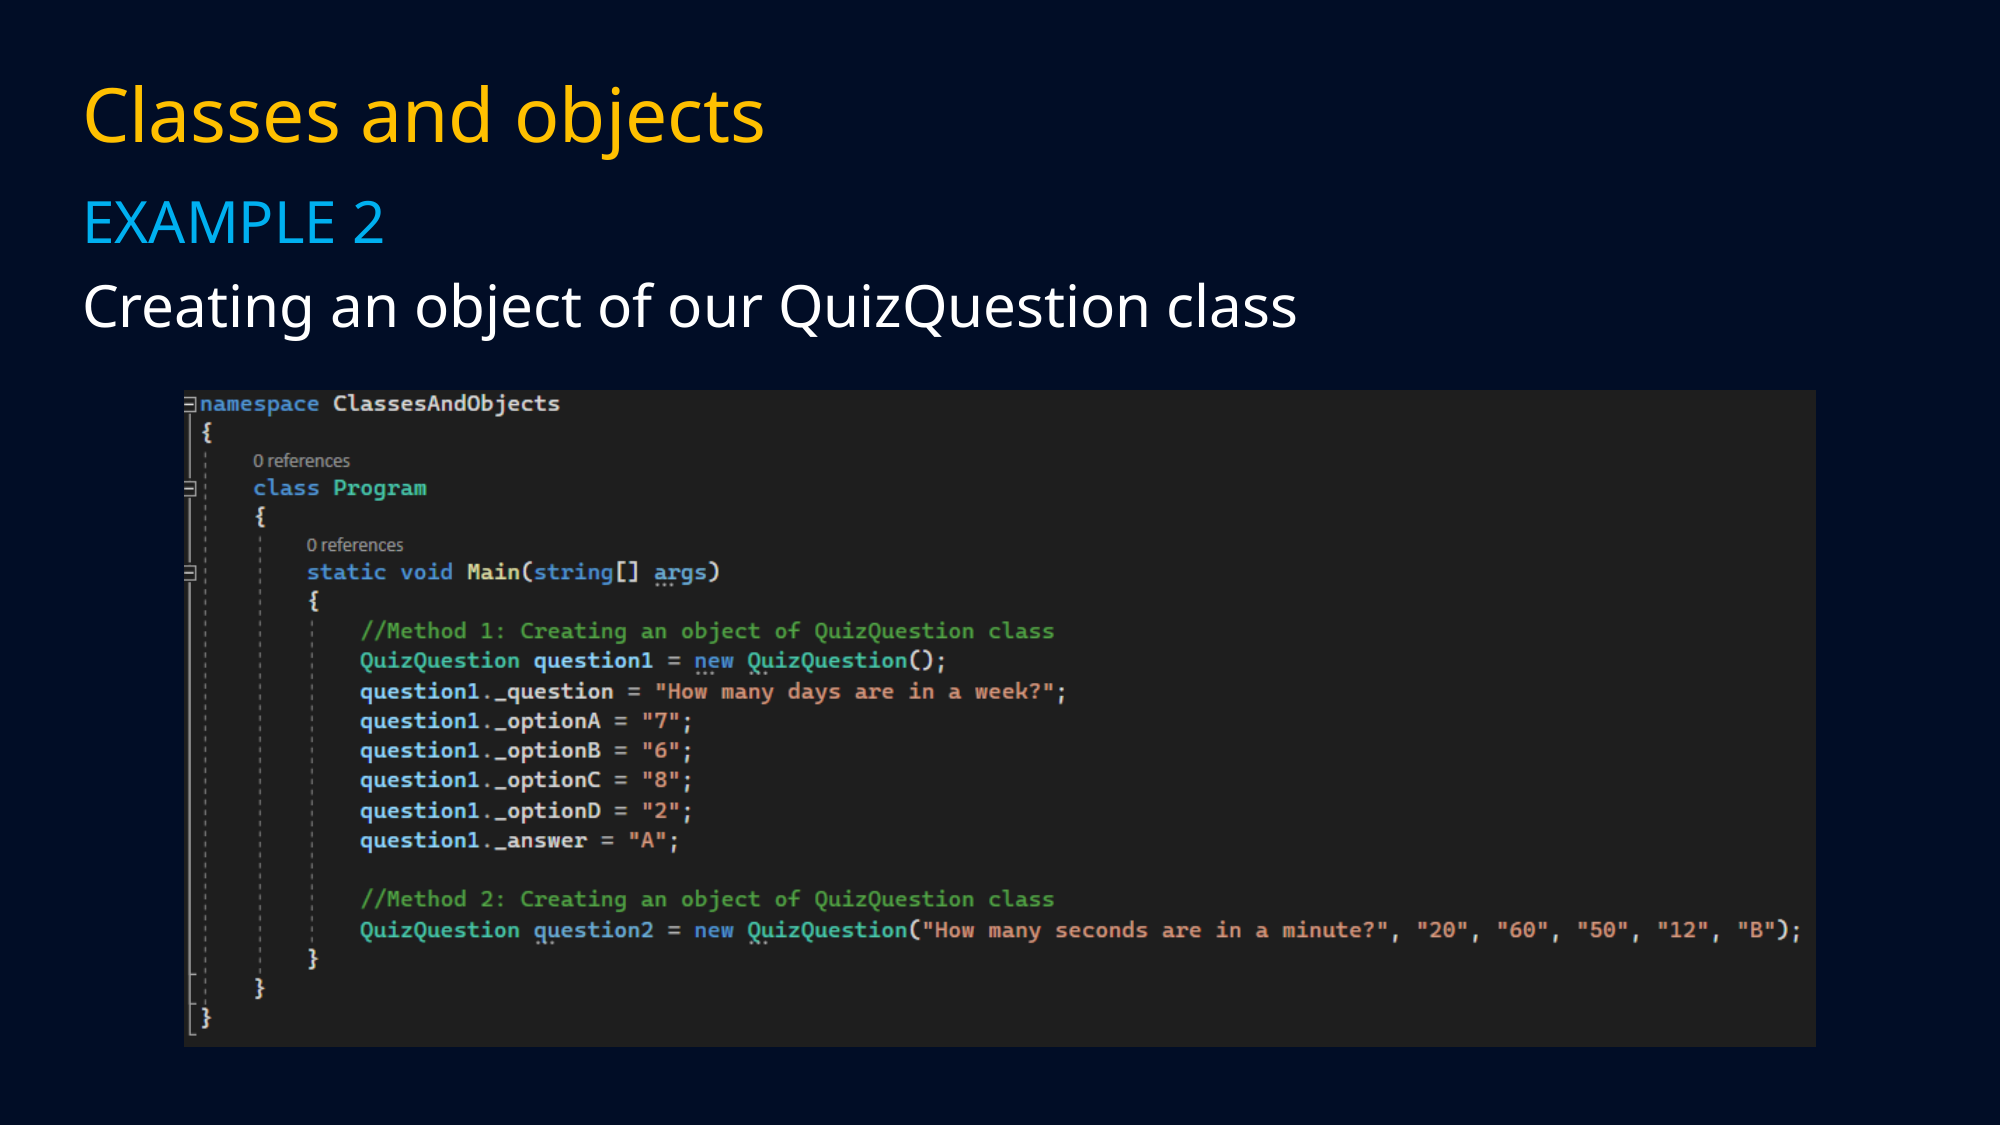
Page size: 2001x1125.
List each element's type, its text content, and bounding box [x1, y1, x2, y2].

list EXAMPLE 2 Creating an object of our QuizQuestion class [67, 228, 1926, 351]
picture [184, 390, 1816, 1047]
title Classes and objects [67, 9, 1926, 228]
